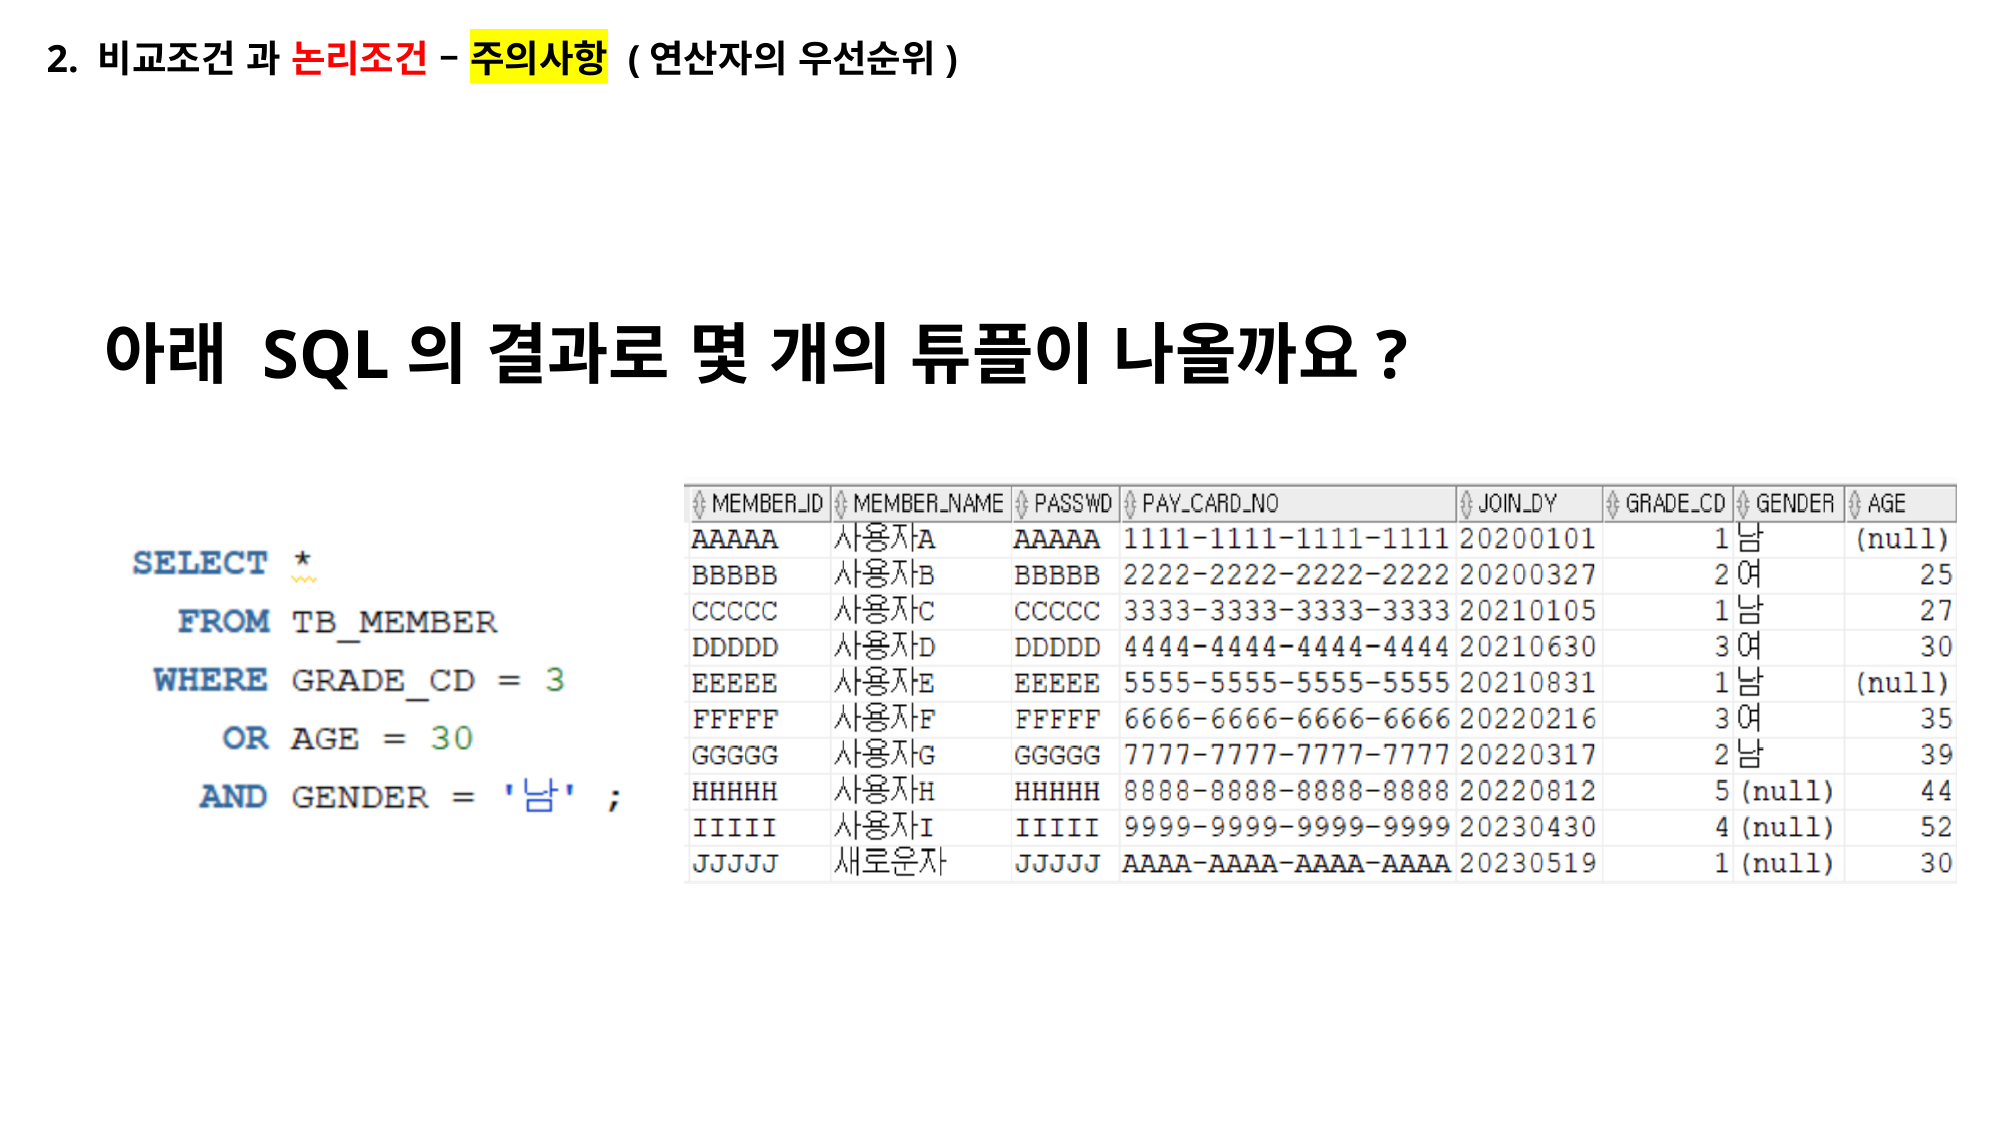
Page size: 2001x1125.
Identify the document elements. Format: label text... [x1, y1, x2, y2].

picture [128, 532, 645, 830]
text_box 2. 비교조건 과 논리조건 – 주의사항 (연산자의 우선순위) [31, 27, 1338, 87]
text_box 아래 SQL의 결과로 몇 개의 튜플이 나올까요? [90, 304, 1815, 400]
picture [684, 477, 1957, 884]
